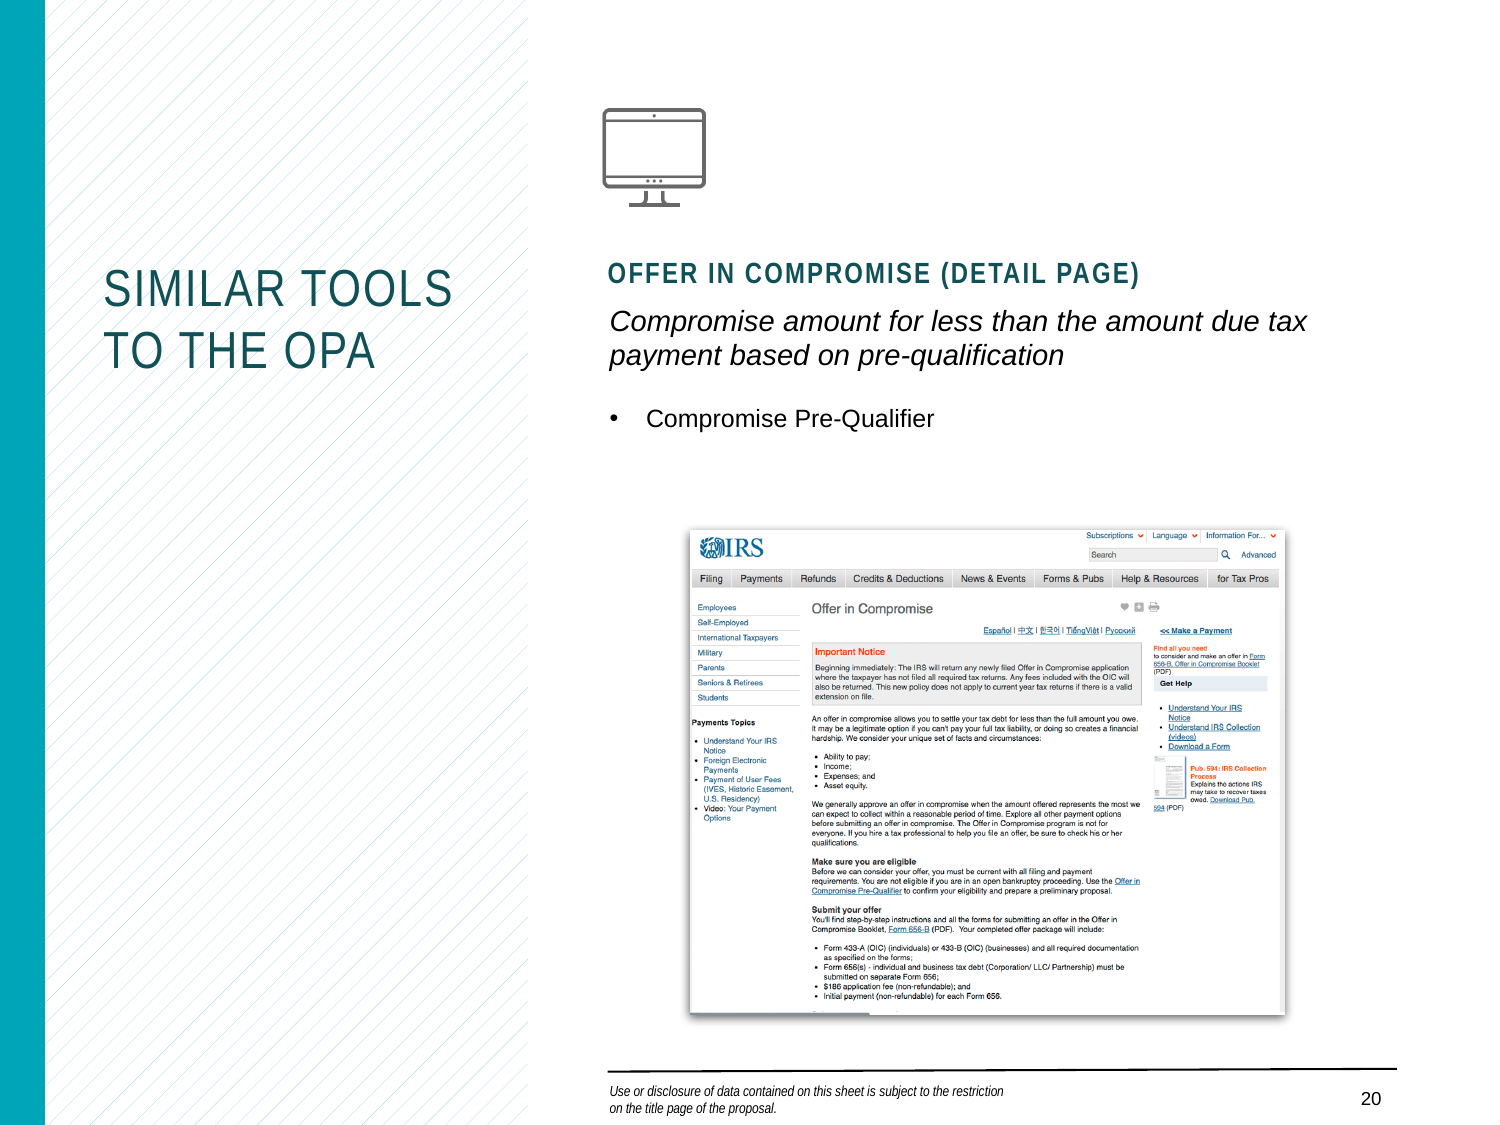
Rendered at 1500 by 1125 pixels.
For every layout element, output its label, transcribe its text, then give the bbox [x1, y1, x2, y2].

picture [558, 62, 750, 253]
picture [689, 530, 1285, 1015]
title SIMILAR TOOLS to the OPA [103, 254, 506, 531]
slide_number 20 [1059, 1071, 1397, 1125]
footer Use or disclosure of data contained on this sheet is subject to the restriction on the title page of the proposal. [607, 1072, 1009, 1125]
list OFFER IN COMPROMISE (detail page) Compromise amount for less than the amount due tax payment based on pre-qualification Compromise Pre-Qualifier [607, 254, 1397, 1014]
